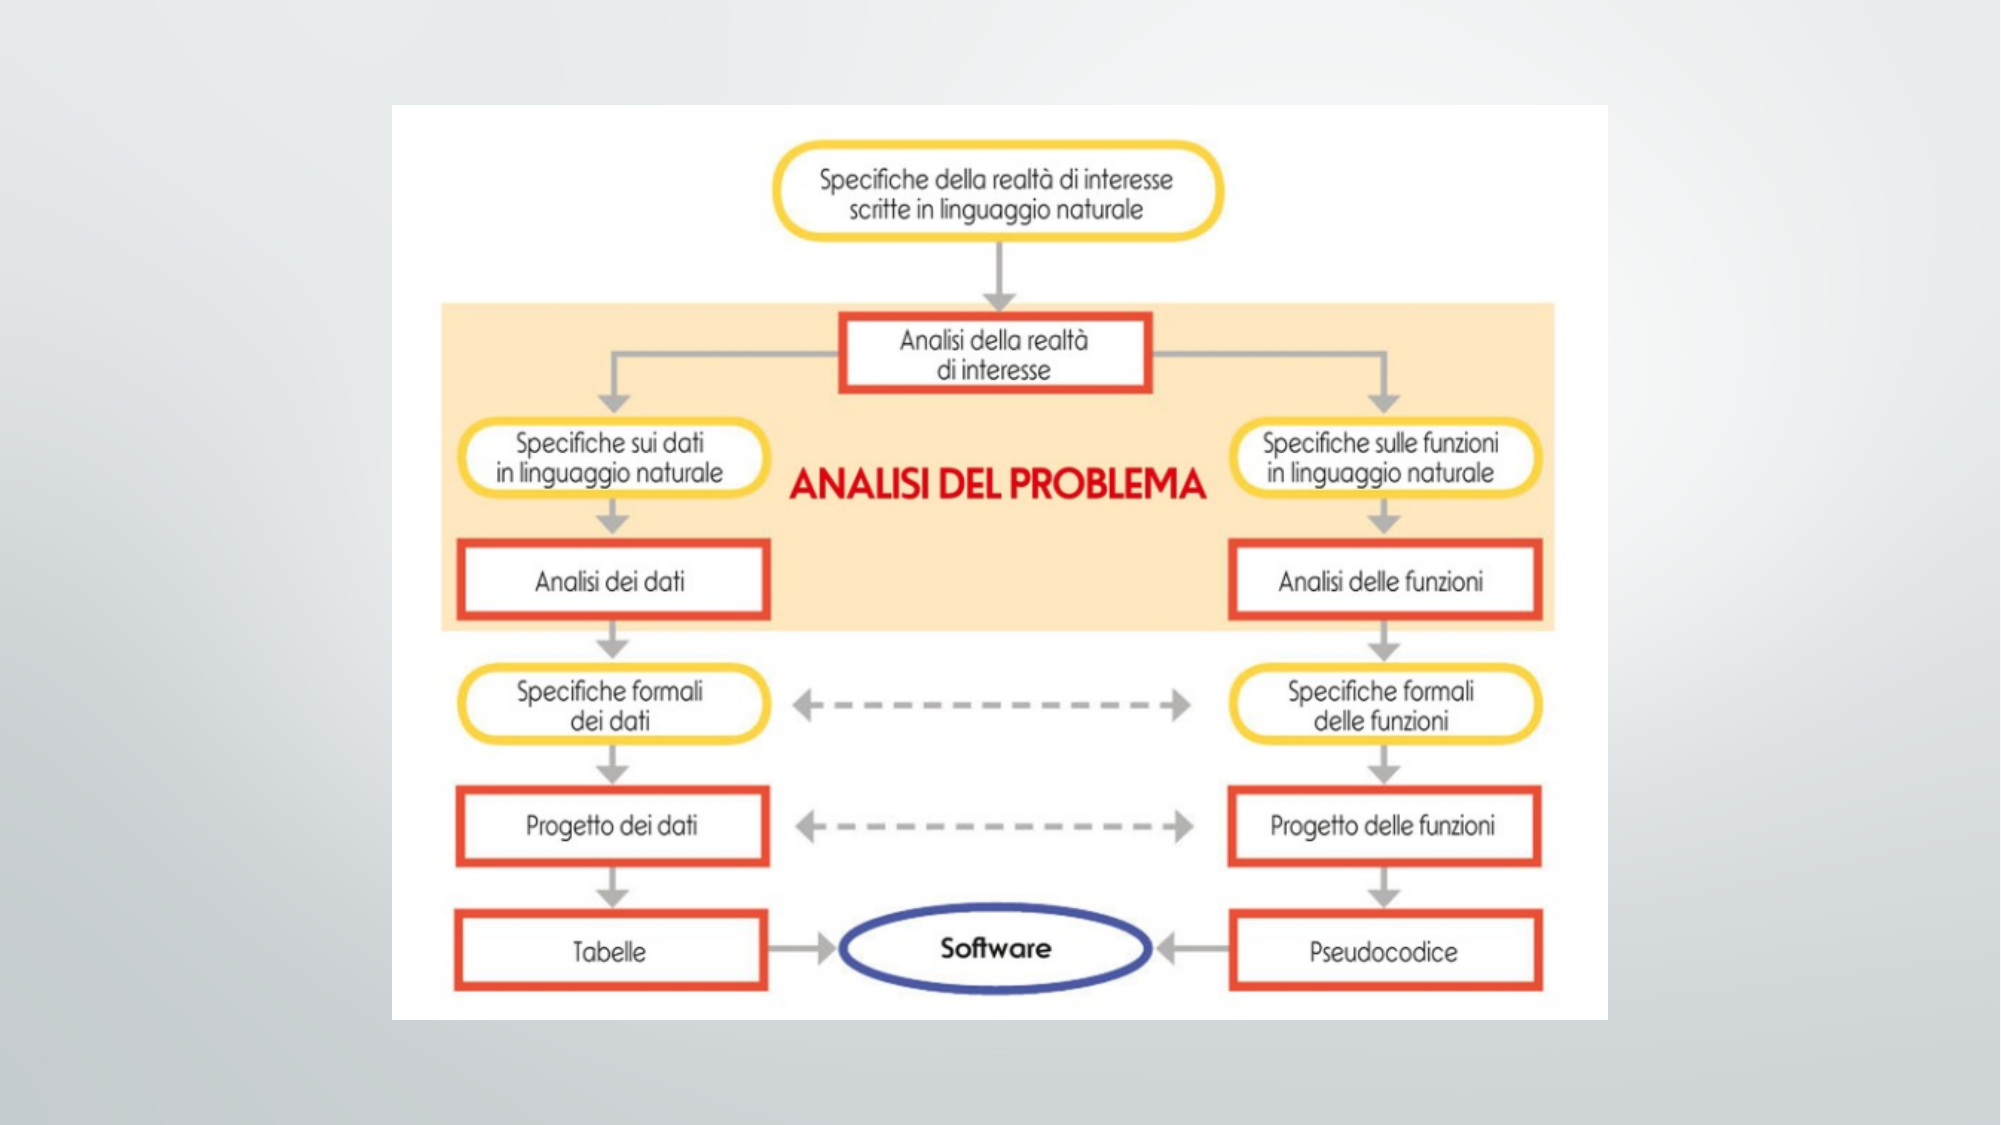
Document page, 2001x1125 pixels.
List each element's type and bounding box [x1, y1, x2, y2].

picture [392, 105, 1608, 1020]
